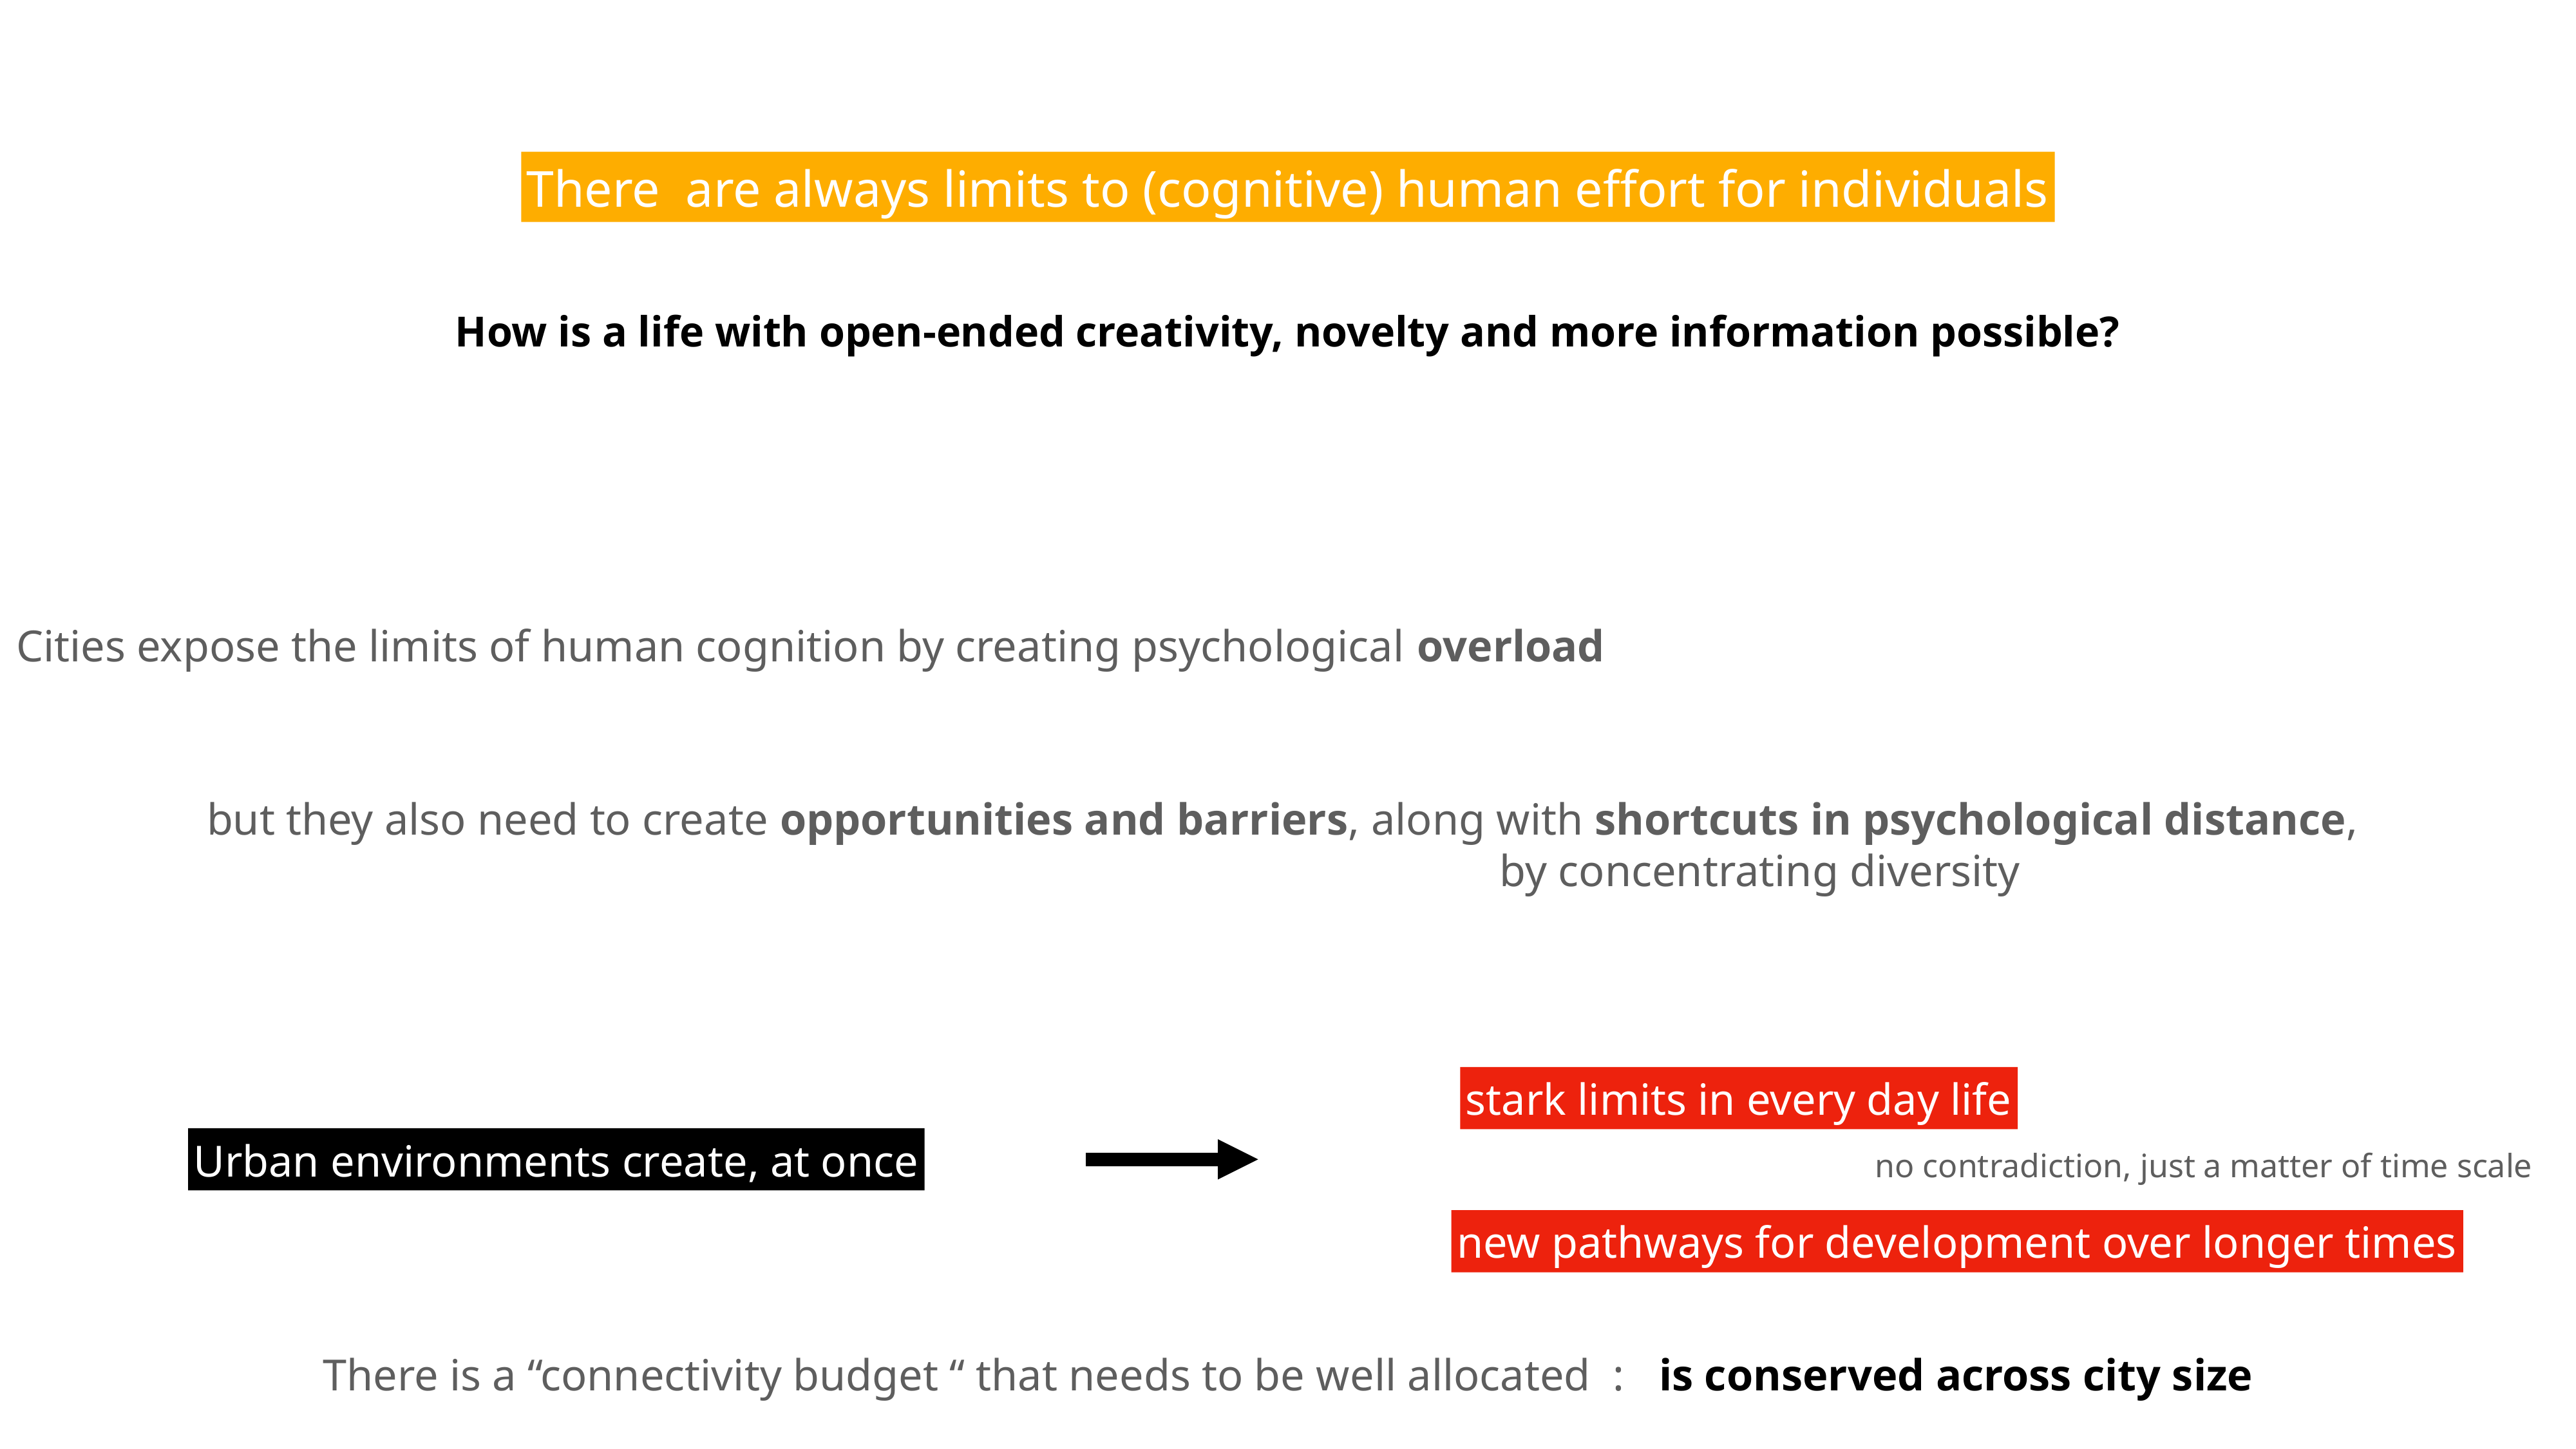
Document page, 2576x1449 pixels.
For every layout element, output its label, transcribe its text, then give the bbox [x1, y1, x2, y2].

text_box new pathways for development over longer times [1451, 1210, 2463, 1273]
text_box How is a life with open-ended creativity, novelty and more information possible? [450, 299, 2126, 361]
text_box no contradiction, just a matter of time scale [1870, 1140, 2539, 1189]
text_box but they also need to create opportunities and barriers, along with shortcuts in psychological distance, by concentrating diversity [201, 786, 2375, 900]
text_box Urban environments create, at once [188, 1128, 925, 1191]
text_box Cities expose the limits of human cognition by creating psychological overload [10, 613, 1611, 676]
text_box stark limits in every day life [1460, 1066, 2018, 1130]
text_box There is a “connectivity budget “ that needs to be well allocated : is conserved across city size [317, 1342, 2259, 1405]
text_box [1086, 1155, 1258, 1164]
text_box There are always limits to (cognitive) human effort for individuals [521, 151, 2055, 222]
